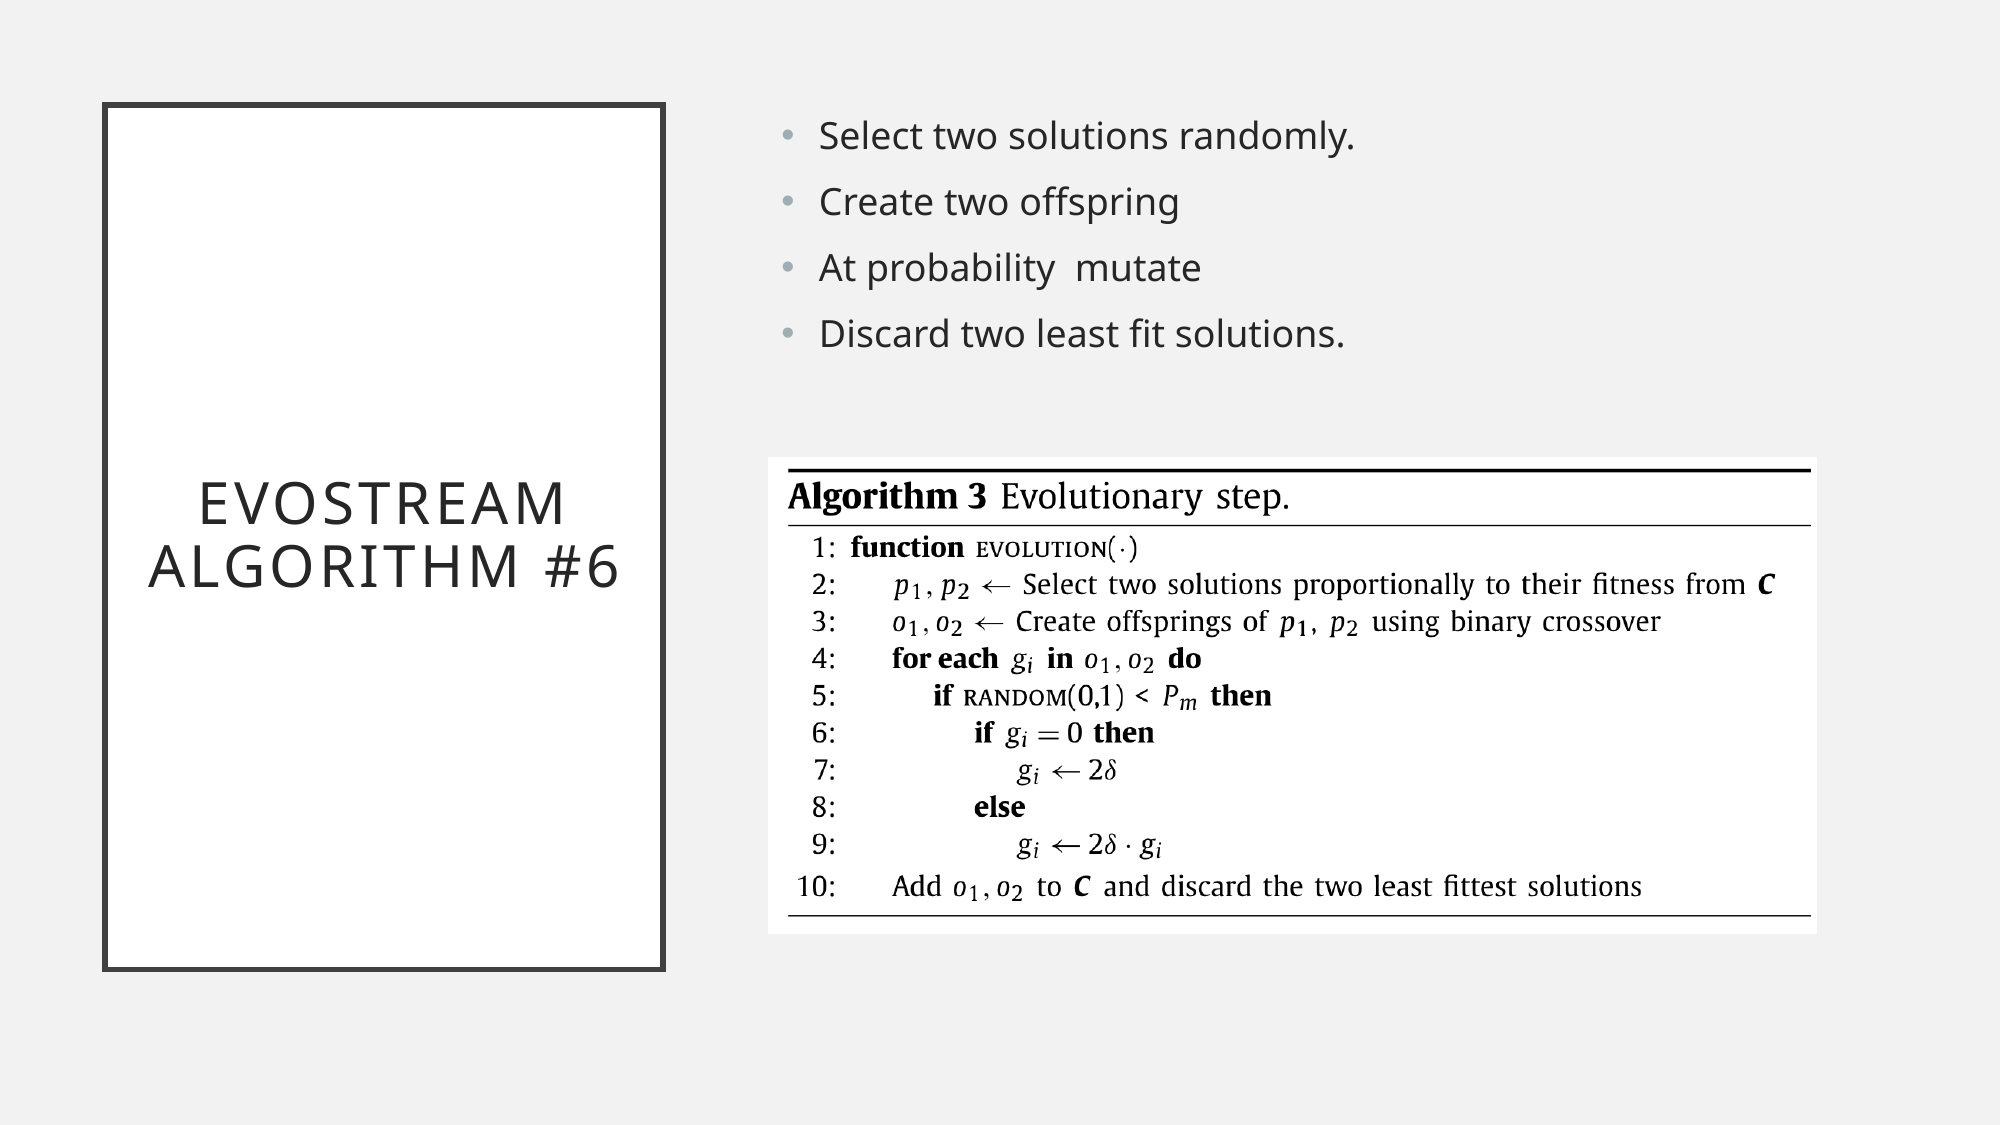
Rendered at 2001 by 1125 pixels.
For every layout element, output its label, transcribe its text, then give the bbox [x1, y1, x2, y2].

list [772, 461, 1812, 929]
title EVOstream algorithm #6 [102, 102, 666, 972]
